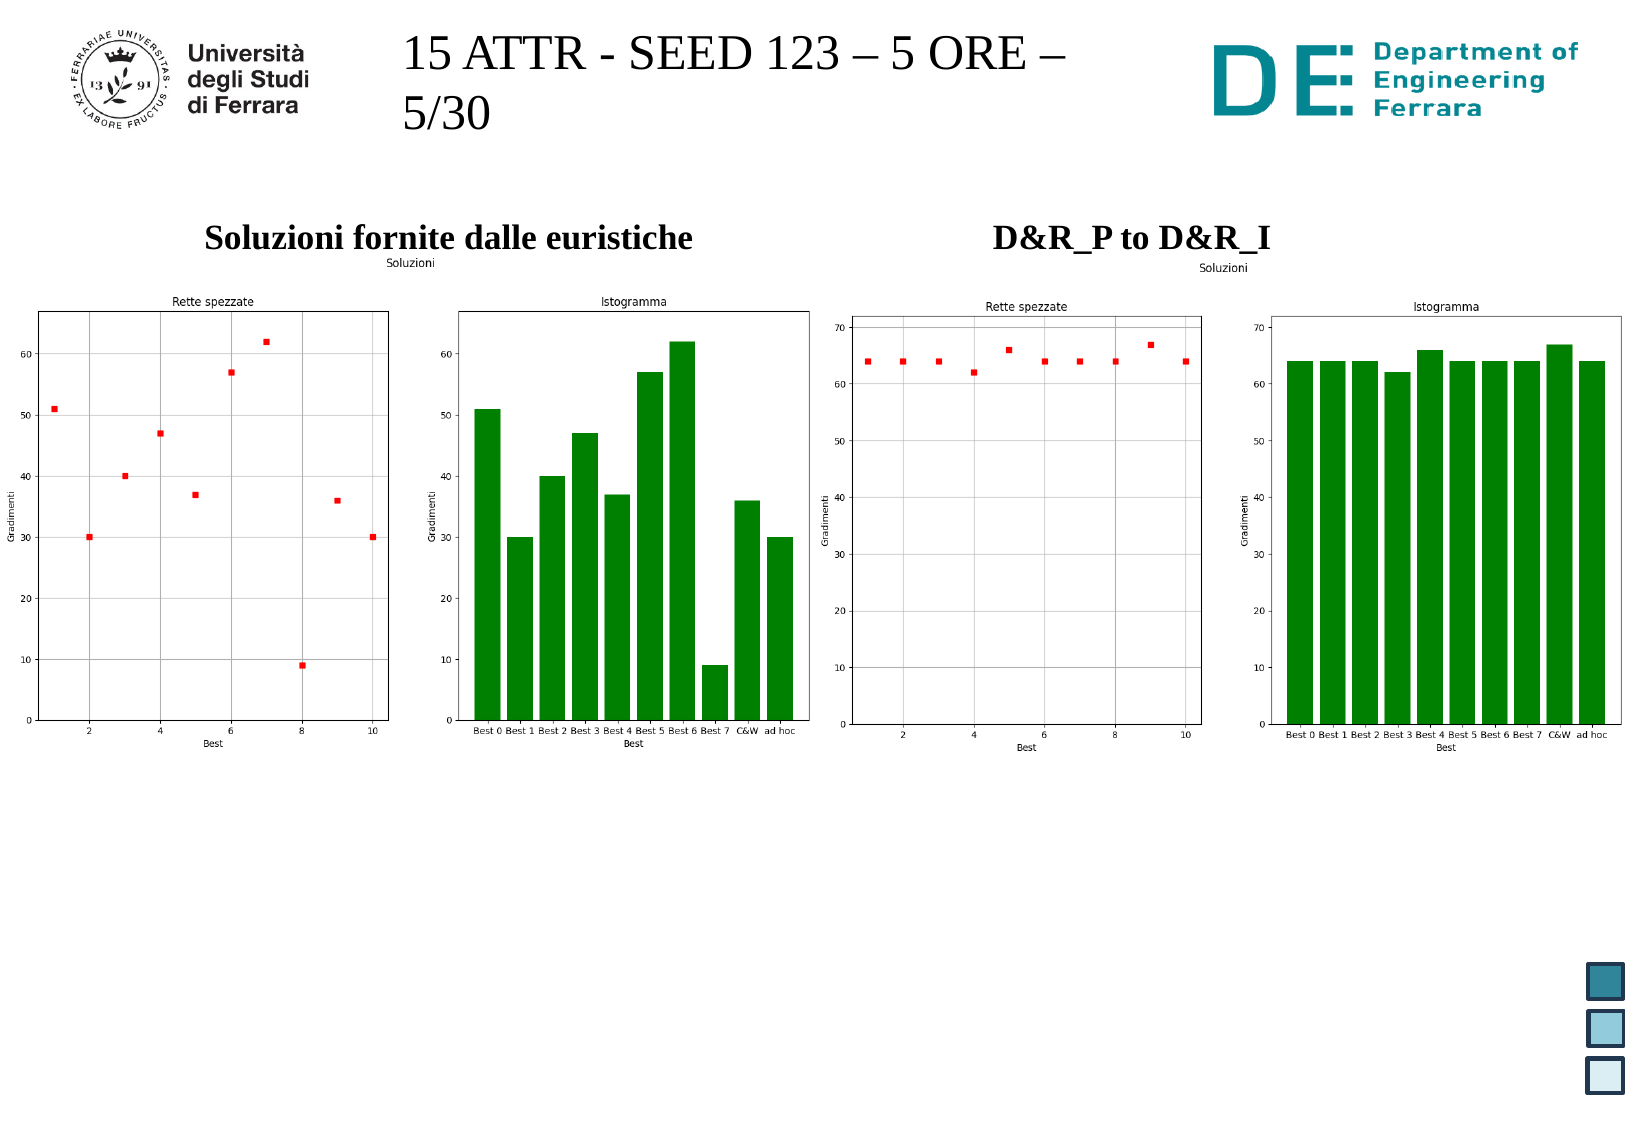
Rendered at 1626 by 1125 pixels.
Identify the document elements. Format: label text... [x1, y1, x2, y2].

text_box Soluzioni fornite dalle euristiche [189, 206, 714, 249]
picture [0, 250, 1625, 759]
picture [65, 24, 314, 135]
text_box [1588, 1011, 1624, 1046]
title 15 attr - seed 123 – 5 ore – 5/30 [387, 16, 1132, 143]
text_box [1588, 964, 1623, 999]
text_box [1587, 1058, 1623, 1094]
picture [1213, 42, 1578, 116]
text_box D&R_P to D&R_I [977, 206, 1503, 255]
